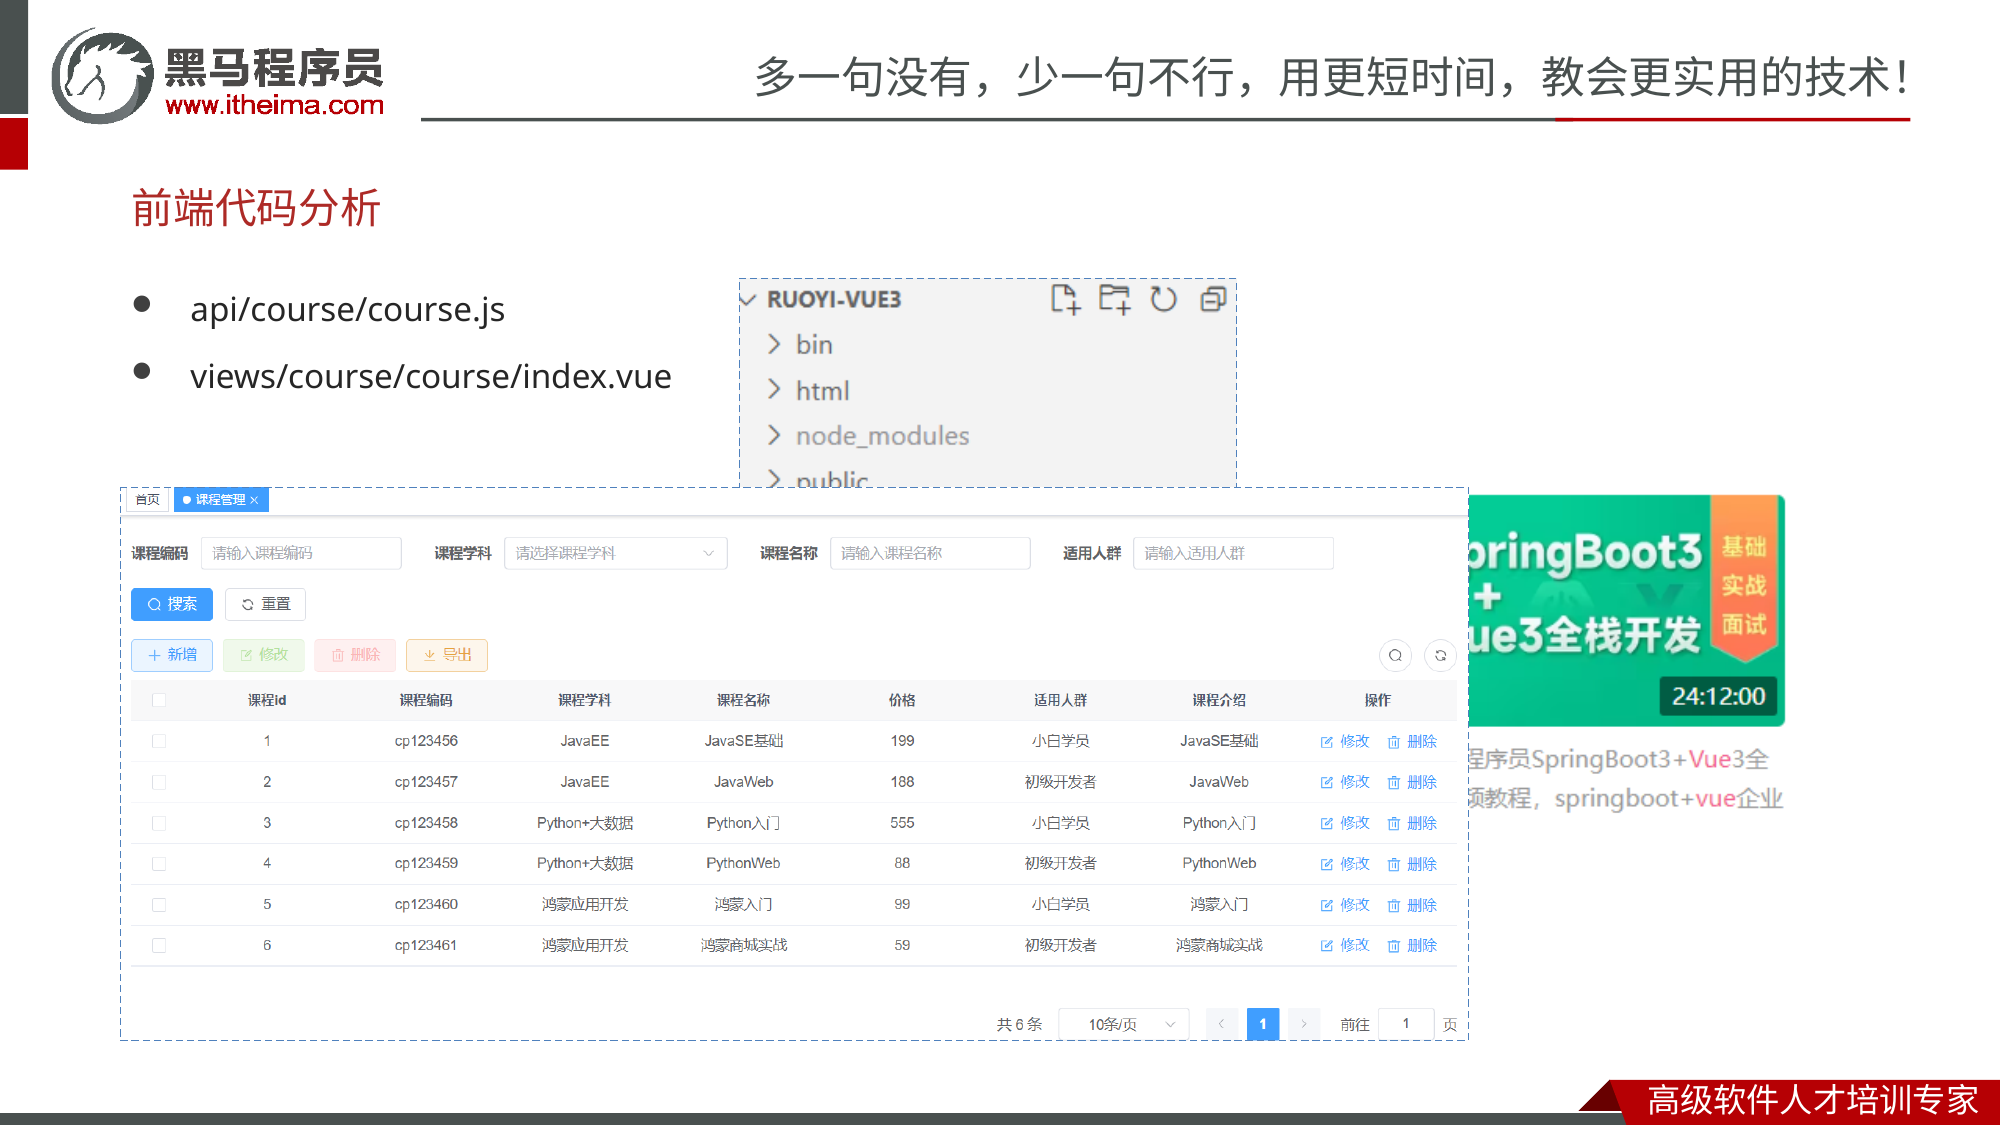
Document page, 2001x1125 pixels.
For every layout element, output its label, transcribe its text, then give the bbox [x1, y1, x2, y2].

list api/course/course.js views/course/course/index.vue [116, 260, 1880, 893]
title 前端代码分析 [116, 164, 1880, 250]
picture [119, 278, 1815, 1041]
picture [50, 26, 384, 125]
